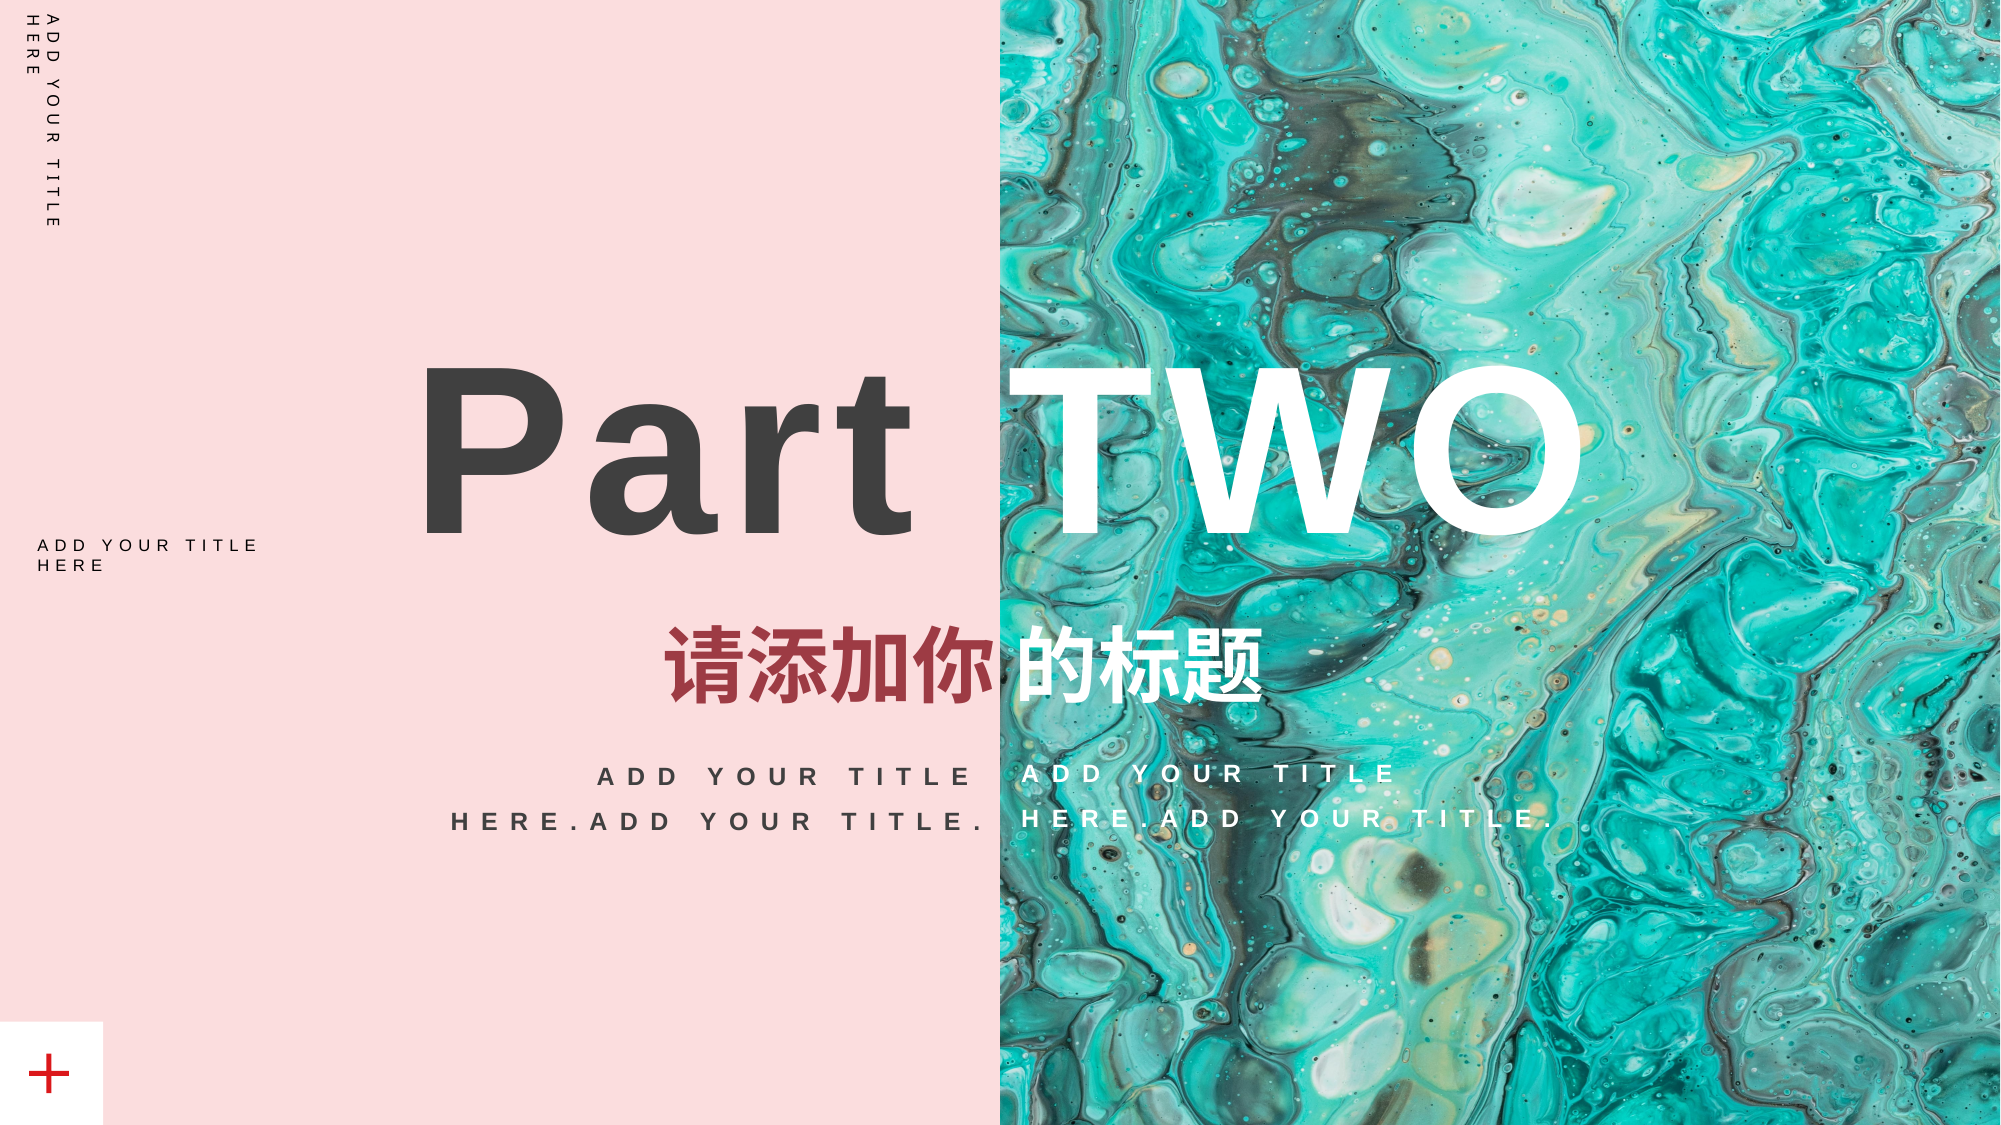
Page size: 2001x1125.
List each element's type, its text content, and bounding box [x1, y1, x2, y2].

text_box ADD YOUR TITLE HERE [0, 0, 72, 307]
text_box [0, 0, 1001, 1125]
text_box Part TWO [351, 286, 1651, 589]
text_box [0, 1021, 104, 1125]
text_box [28, 1053, 70, 1094]
text_box ADD YOUR TITLE HERE.ADD YOUR TITLE. [387, 738, 996, 843]
picture [1001, 0, 2001, 1125]
text_box ADD YOUR TITLE HERE [22, 527, 330, 598]
text_box 请添加你 的标题 [581, 605, 1346, 721]
text_box ADD YOUR TITLE HERE.ADD YOUR TITLE. [1006, 735, 1615, 841]
